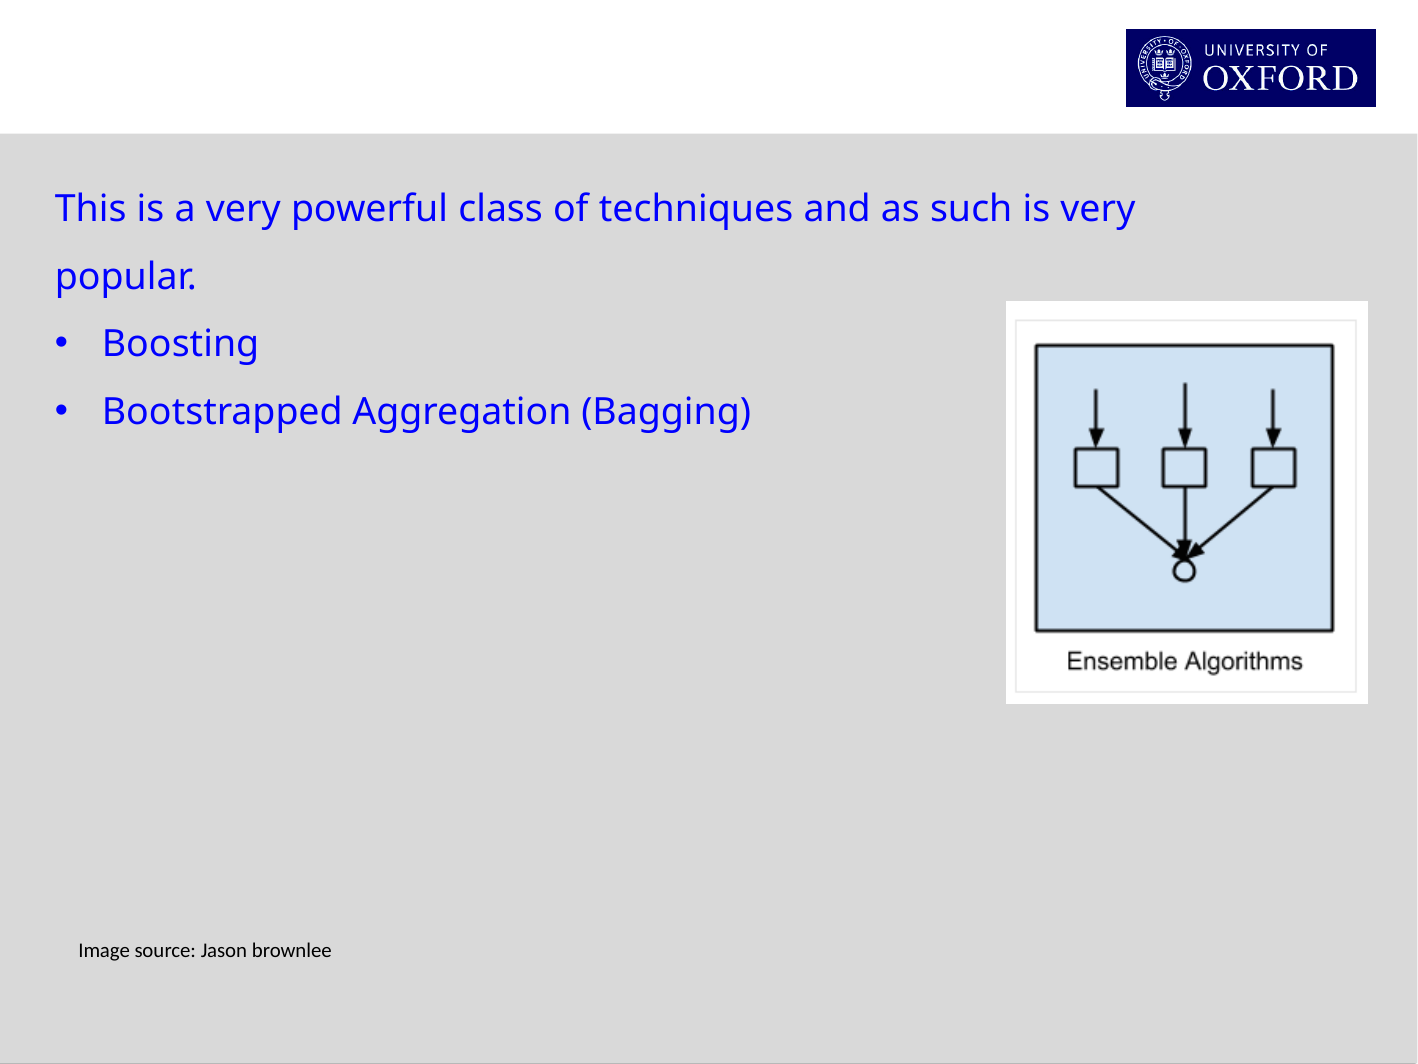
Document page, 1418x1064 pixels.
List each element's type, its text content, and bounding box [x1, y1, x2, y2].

text_box Image source: Jason brownlee [63, 928, 772, 969]
picture [1006, 301, 1368, 704]
text_box This is a very powerful class of techniques and as such is very popular. Boosting Bootstrapped Aggregation (Bagging) [40, 154, 1152, 439]
picture [1126, 29, 1376, 107]
